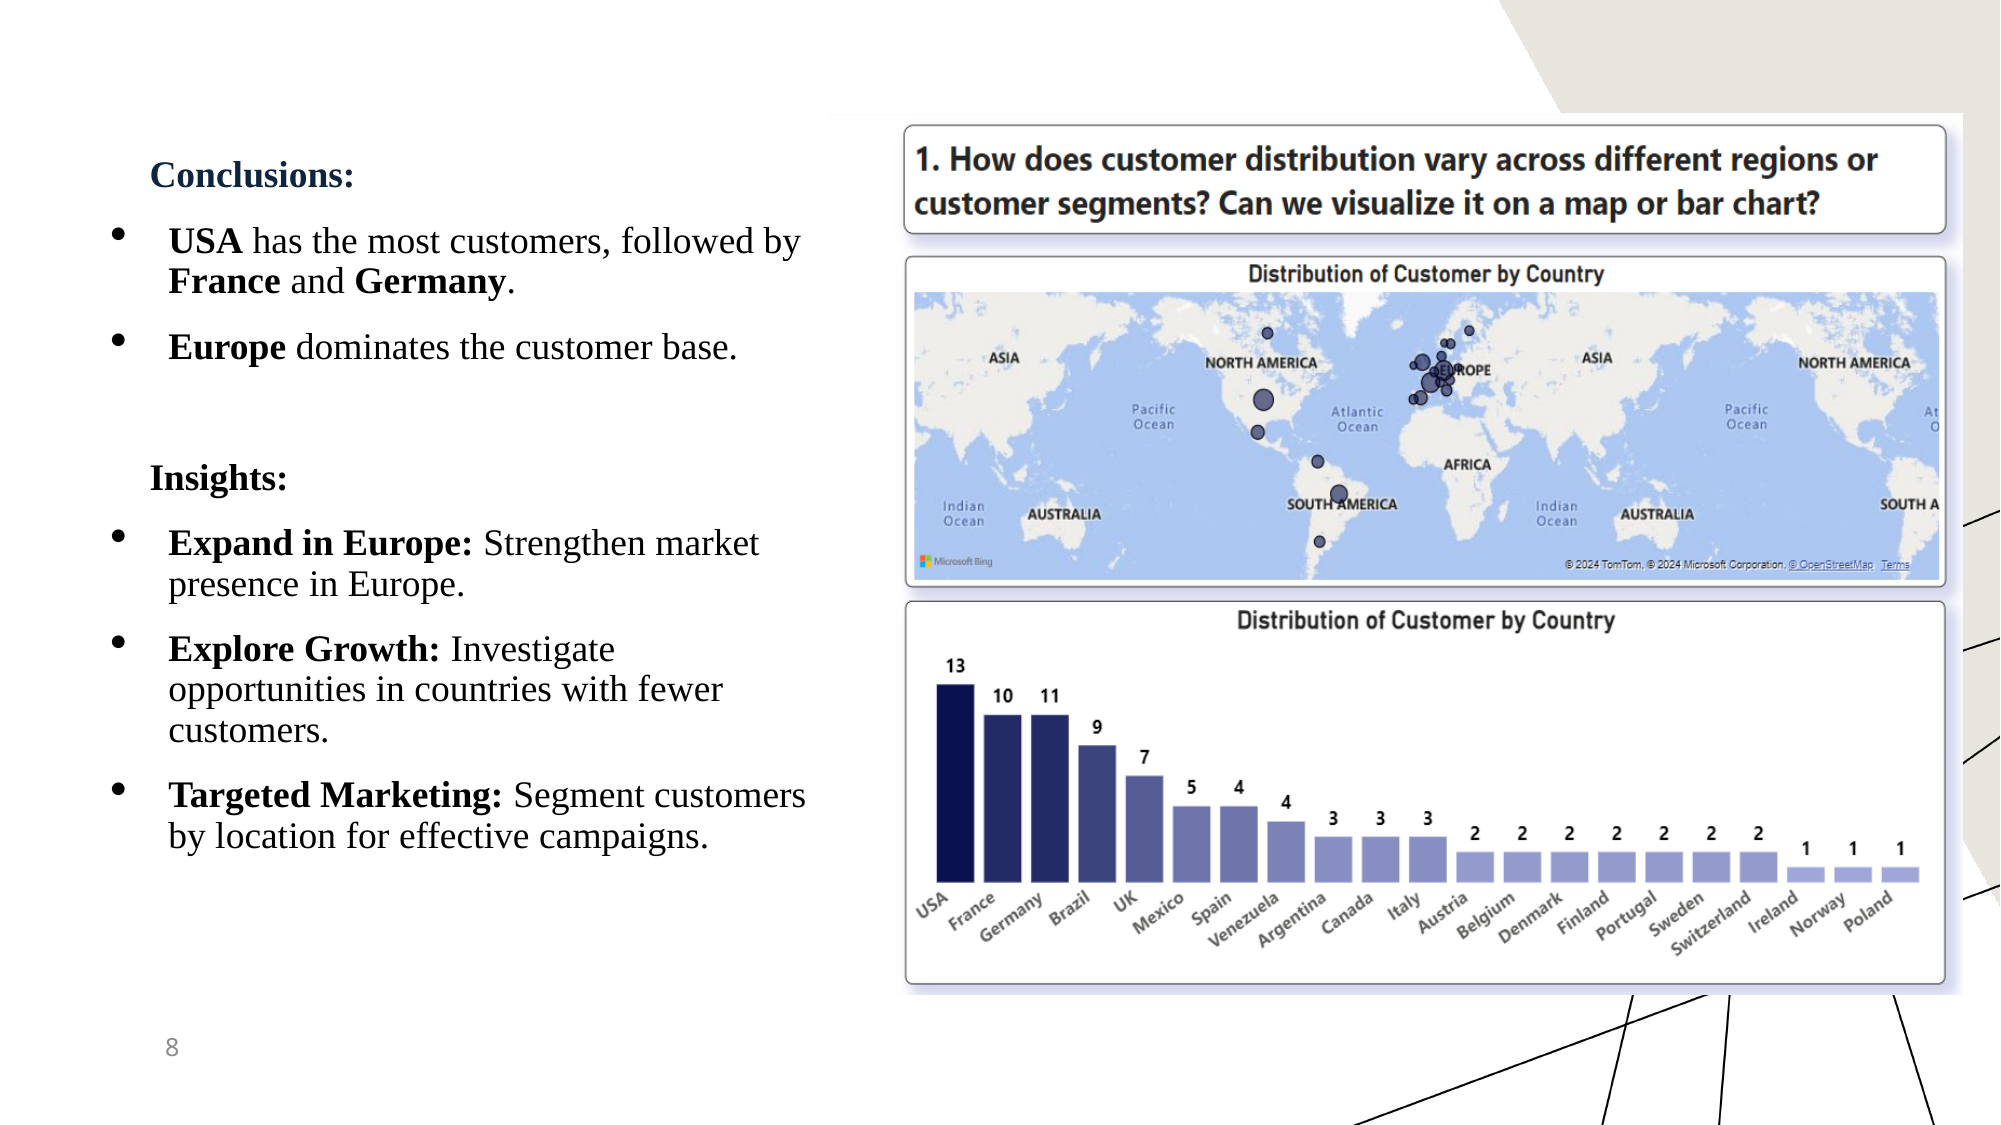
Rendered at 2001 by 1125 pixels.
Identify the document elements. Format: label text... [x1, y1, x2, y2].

picture [827, 0, 2000, 1125]
list Conclusions: USA has the most customers, followed by France and Germany. Europe dominates the customer base. Insights: Expand in Europe: Strengthen market presence in Europe. Explore Growth: Investigate opportunities in countries with fewer customers. Targeted Marketing: Segment customers by location for effective campaigns. [97, 148, 828, 1012]
slide_number 8 [150, 1024, 254, 1074]
